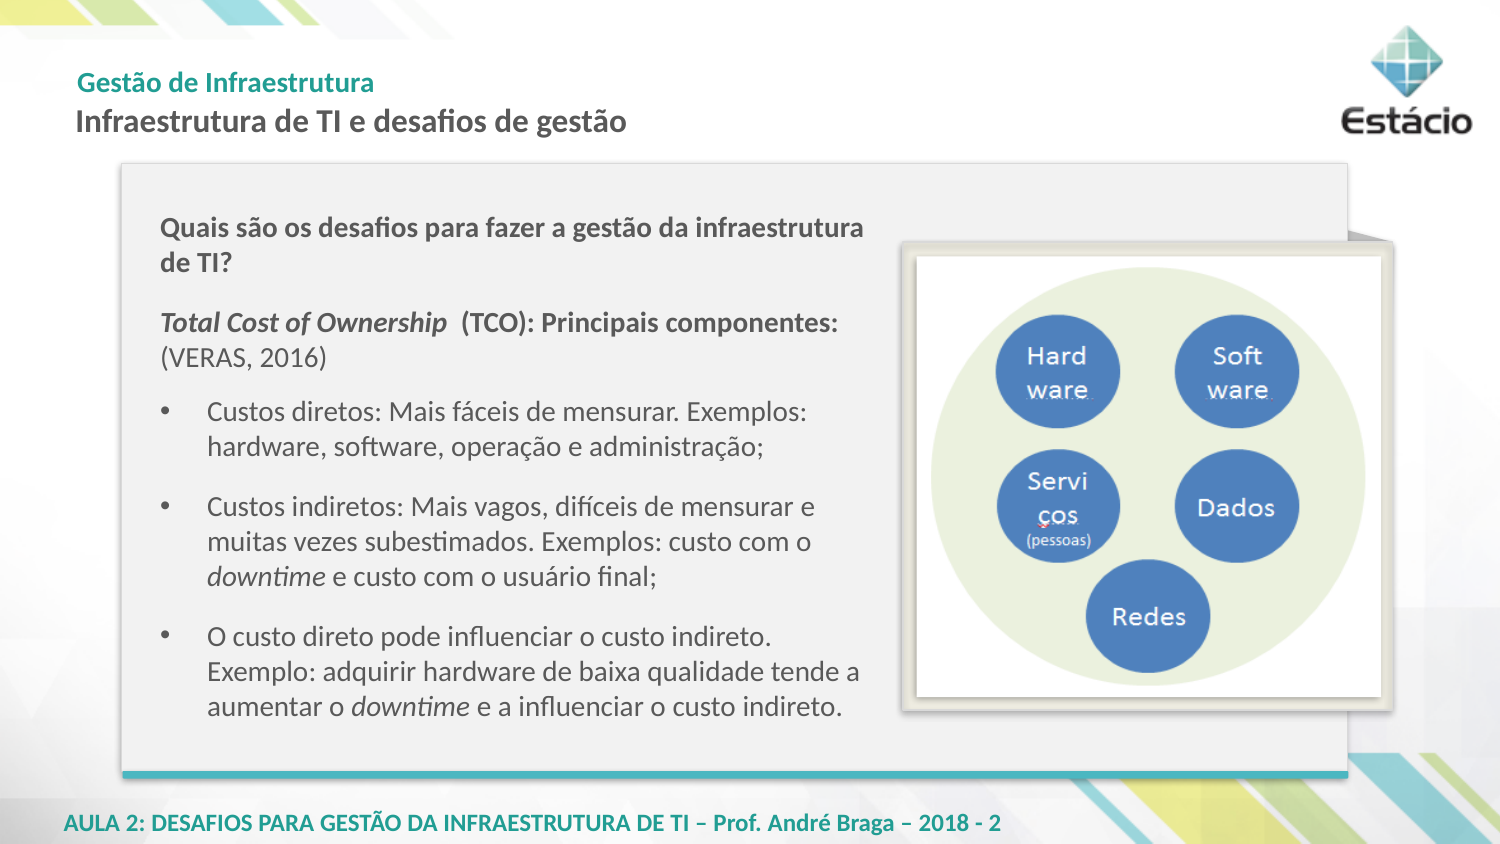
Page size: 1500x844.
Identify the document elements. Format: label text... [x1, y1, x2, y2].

picture [0, 0, 1500, 844]
text_box [120, 162, 1348, 771]
text_box Quais são os desafios para fazer a gestão da infraestrutura de TI? Total Cost of Ownership (TCO): Principais componentes: (VERAS, 2016) Custos diretos: Mais fáceis de mensurar. Exemplos: hardware, software, operação e administração; Custos indiretos: Mais vagos, difíceis de mensurar e muitas vezes subestimados. Exemplos: custo com o downtime e custo com o usuário final; O custo direto pode influenciar o custo indireto. Exemplo: adquirir hardware de baixa qualidade tende a aumentar o downtime e a influenciar o custo indireto. [145, 201, 886, 730]
text_box [121, 770, 1350, 780]
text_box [916, 256, 1382, 698]
text_box [1352, 230, 1385, 239]
text_box Infraestrutura de TI e desafios de gestão [60, 92, 650, 147]
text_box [902, 241, 1393, 711]
